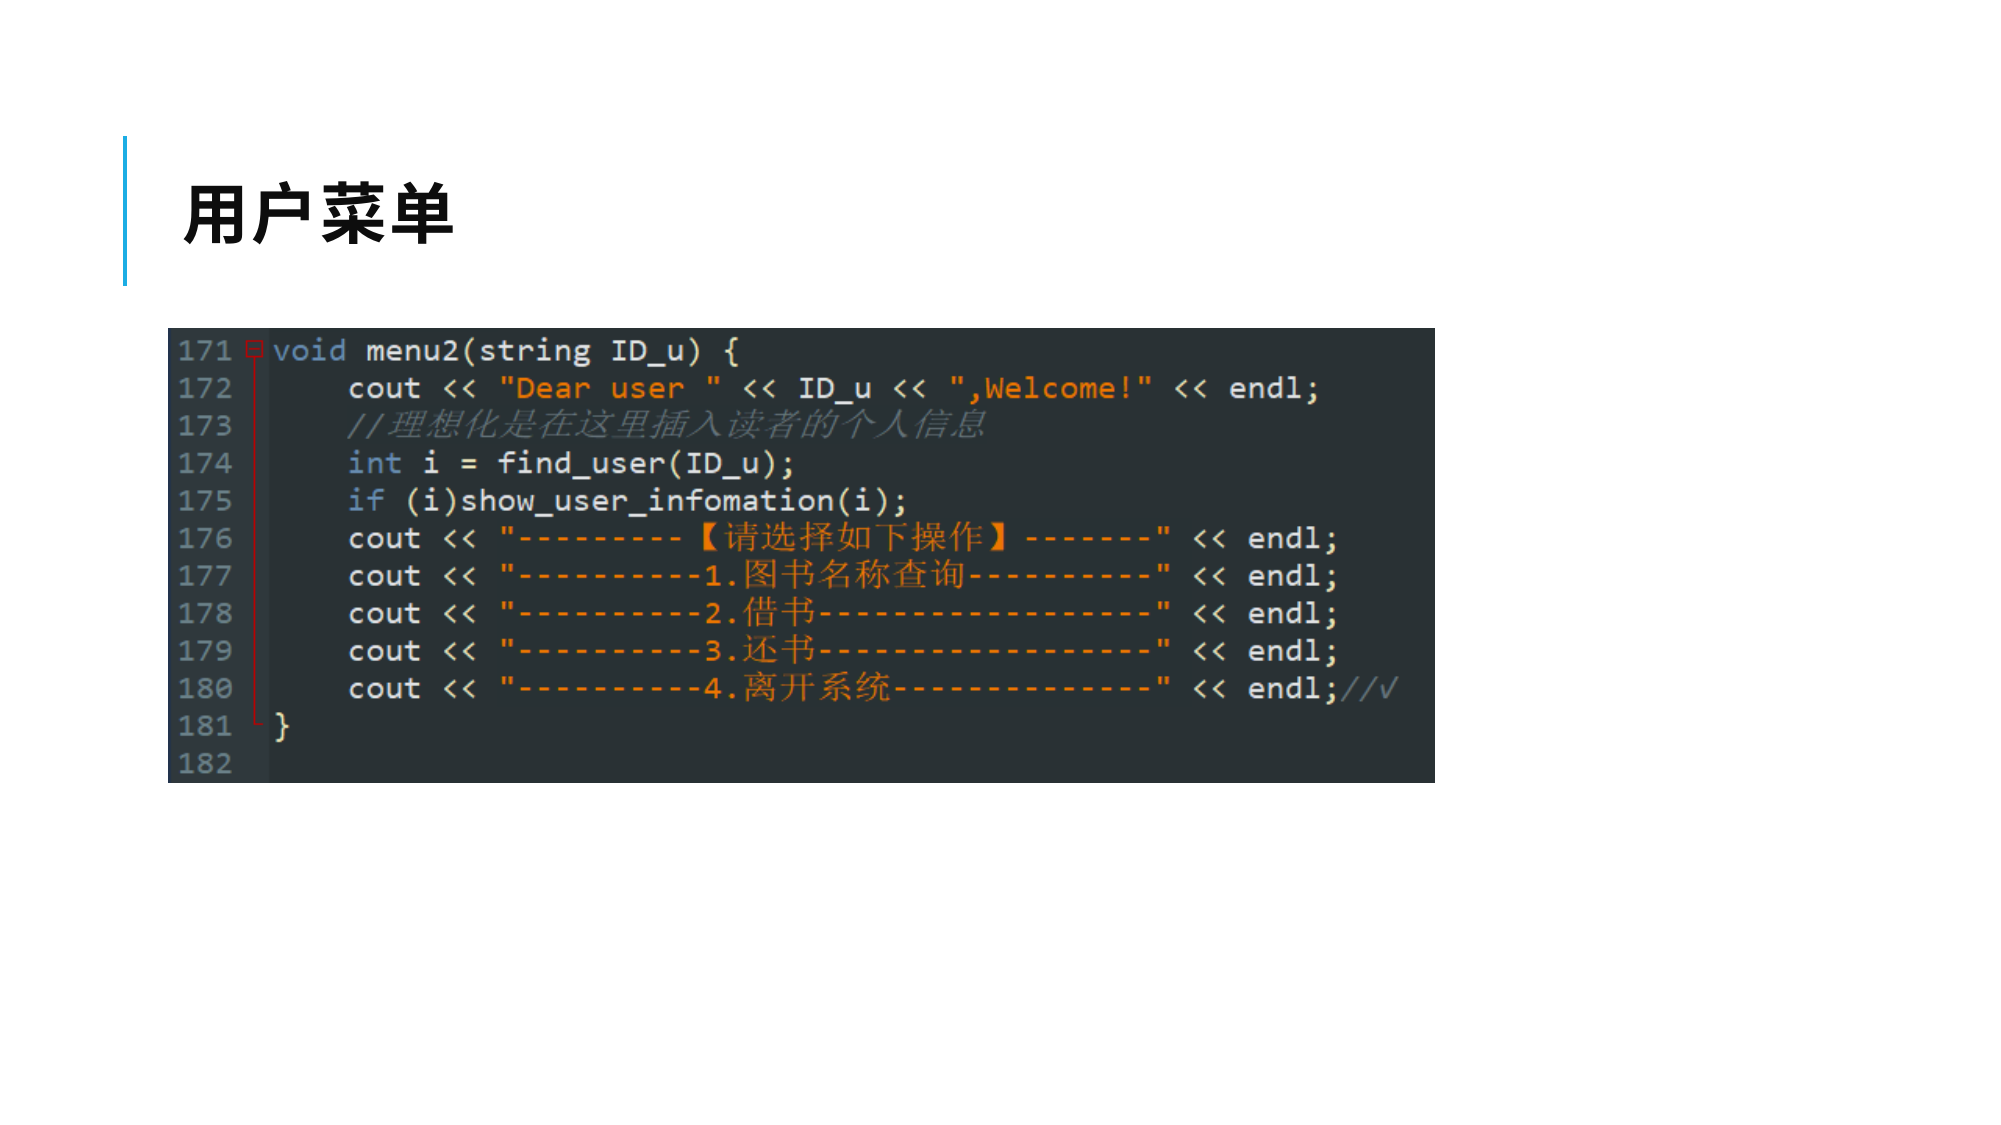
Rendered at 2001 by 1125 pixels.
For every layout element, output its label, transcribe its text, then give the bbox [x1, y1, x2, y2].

title 用户菜单 [168, 96, 1763, 342]
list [167, 328, 1436, 784]
